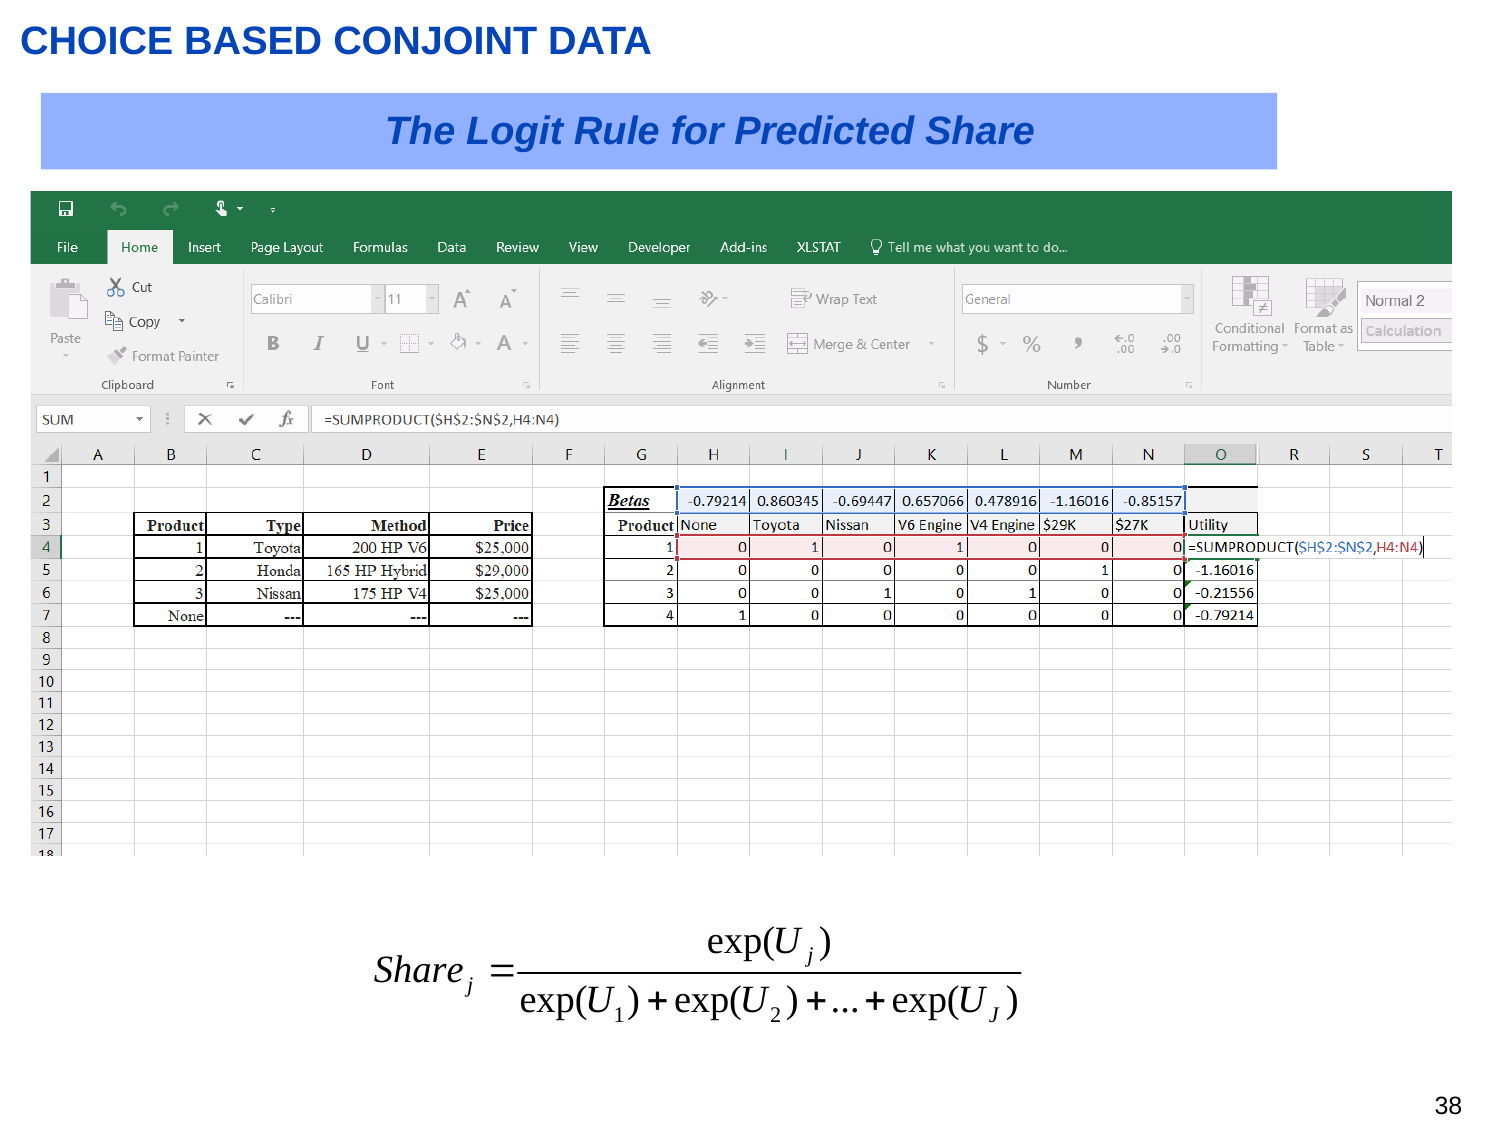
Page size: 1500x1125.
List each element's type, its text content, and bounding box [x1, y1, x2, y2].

picture [30, 191, 1453, 856]
title CHOICE BASED CONJOINT DATA [19, 15, 1463, 64]
text_box [40, 92, 1278, 170]
text_box The Logit Rule for Predicted Share [114, 105, 1307, 153]
slide_number 37 [1149, 1089, 1463, 1121]
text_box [367, 914, 1029, 1031]
